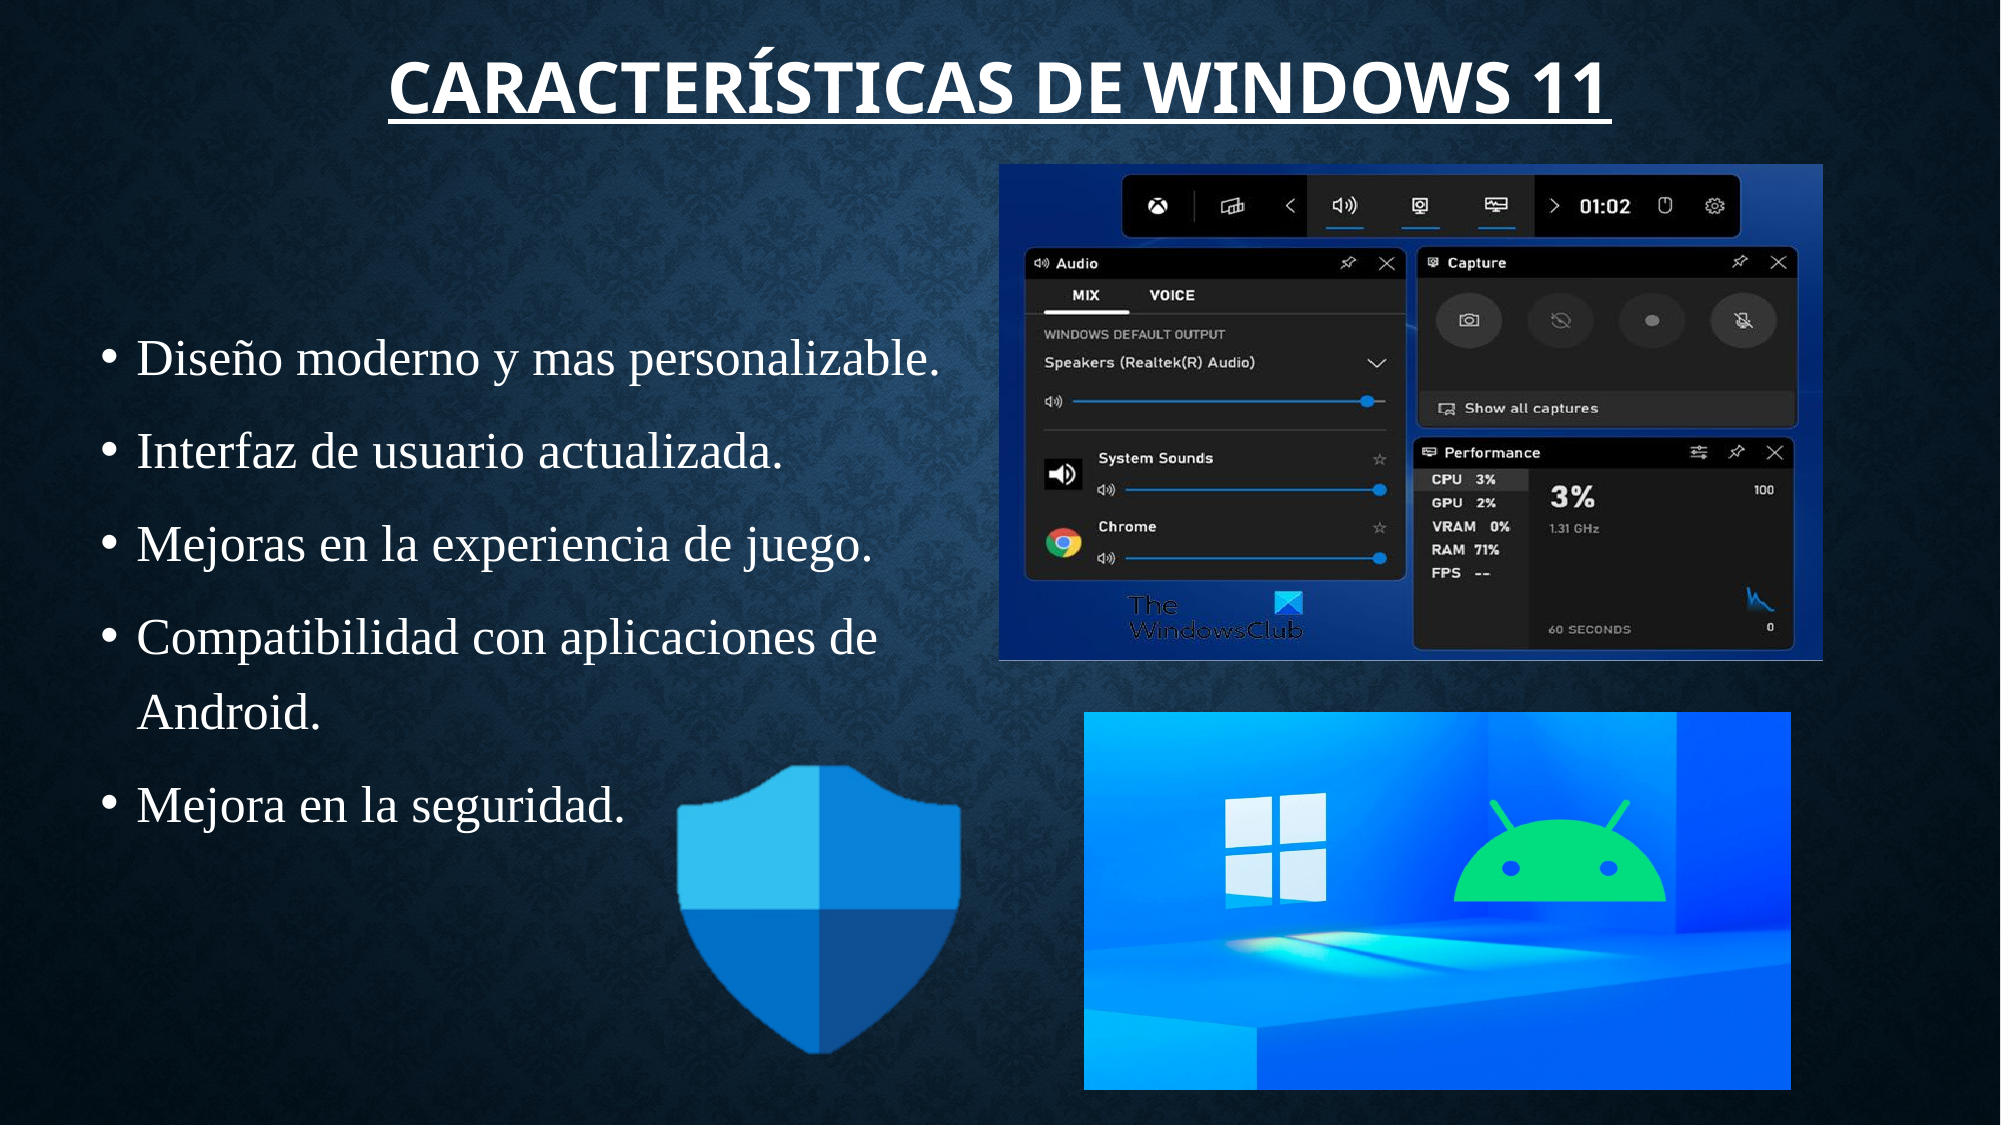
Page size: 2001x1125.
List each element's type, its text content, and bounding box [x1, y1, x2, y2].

picture [640, 730, 1001, 1091]
picture [999, 164, 1824, 662]
list Diseño moderno y mas personalizable. Interfaz de usuario actualizada. Mejoras en la experiencia de juego. Compatibilidad con aplicaciones de Android. Mejora en la seguridad. [85, 304, 968, 911]
picture [1084, 711, 1792, 1091]
title Características de Windows 11 [150, 0, 1850, 200]
